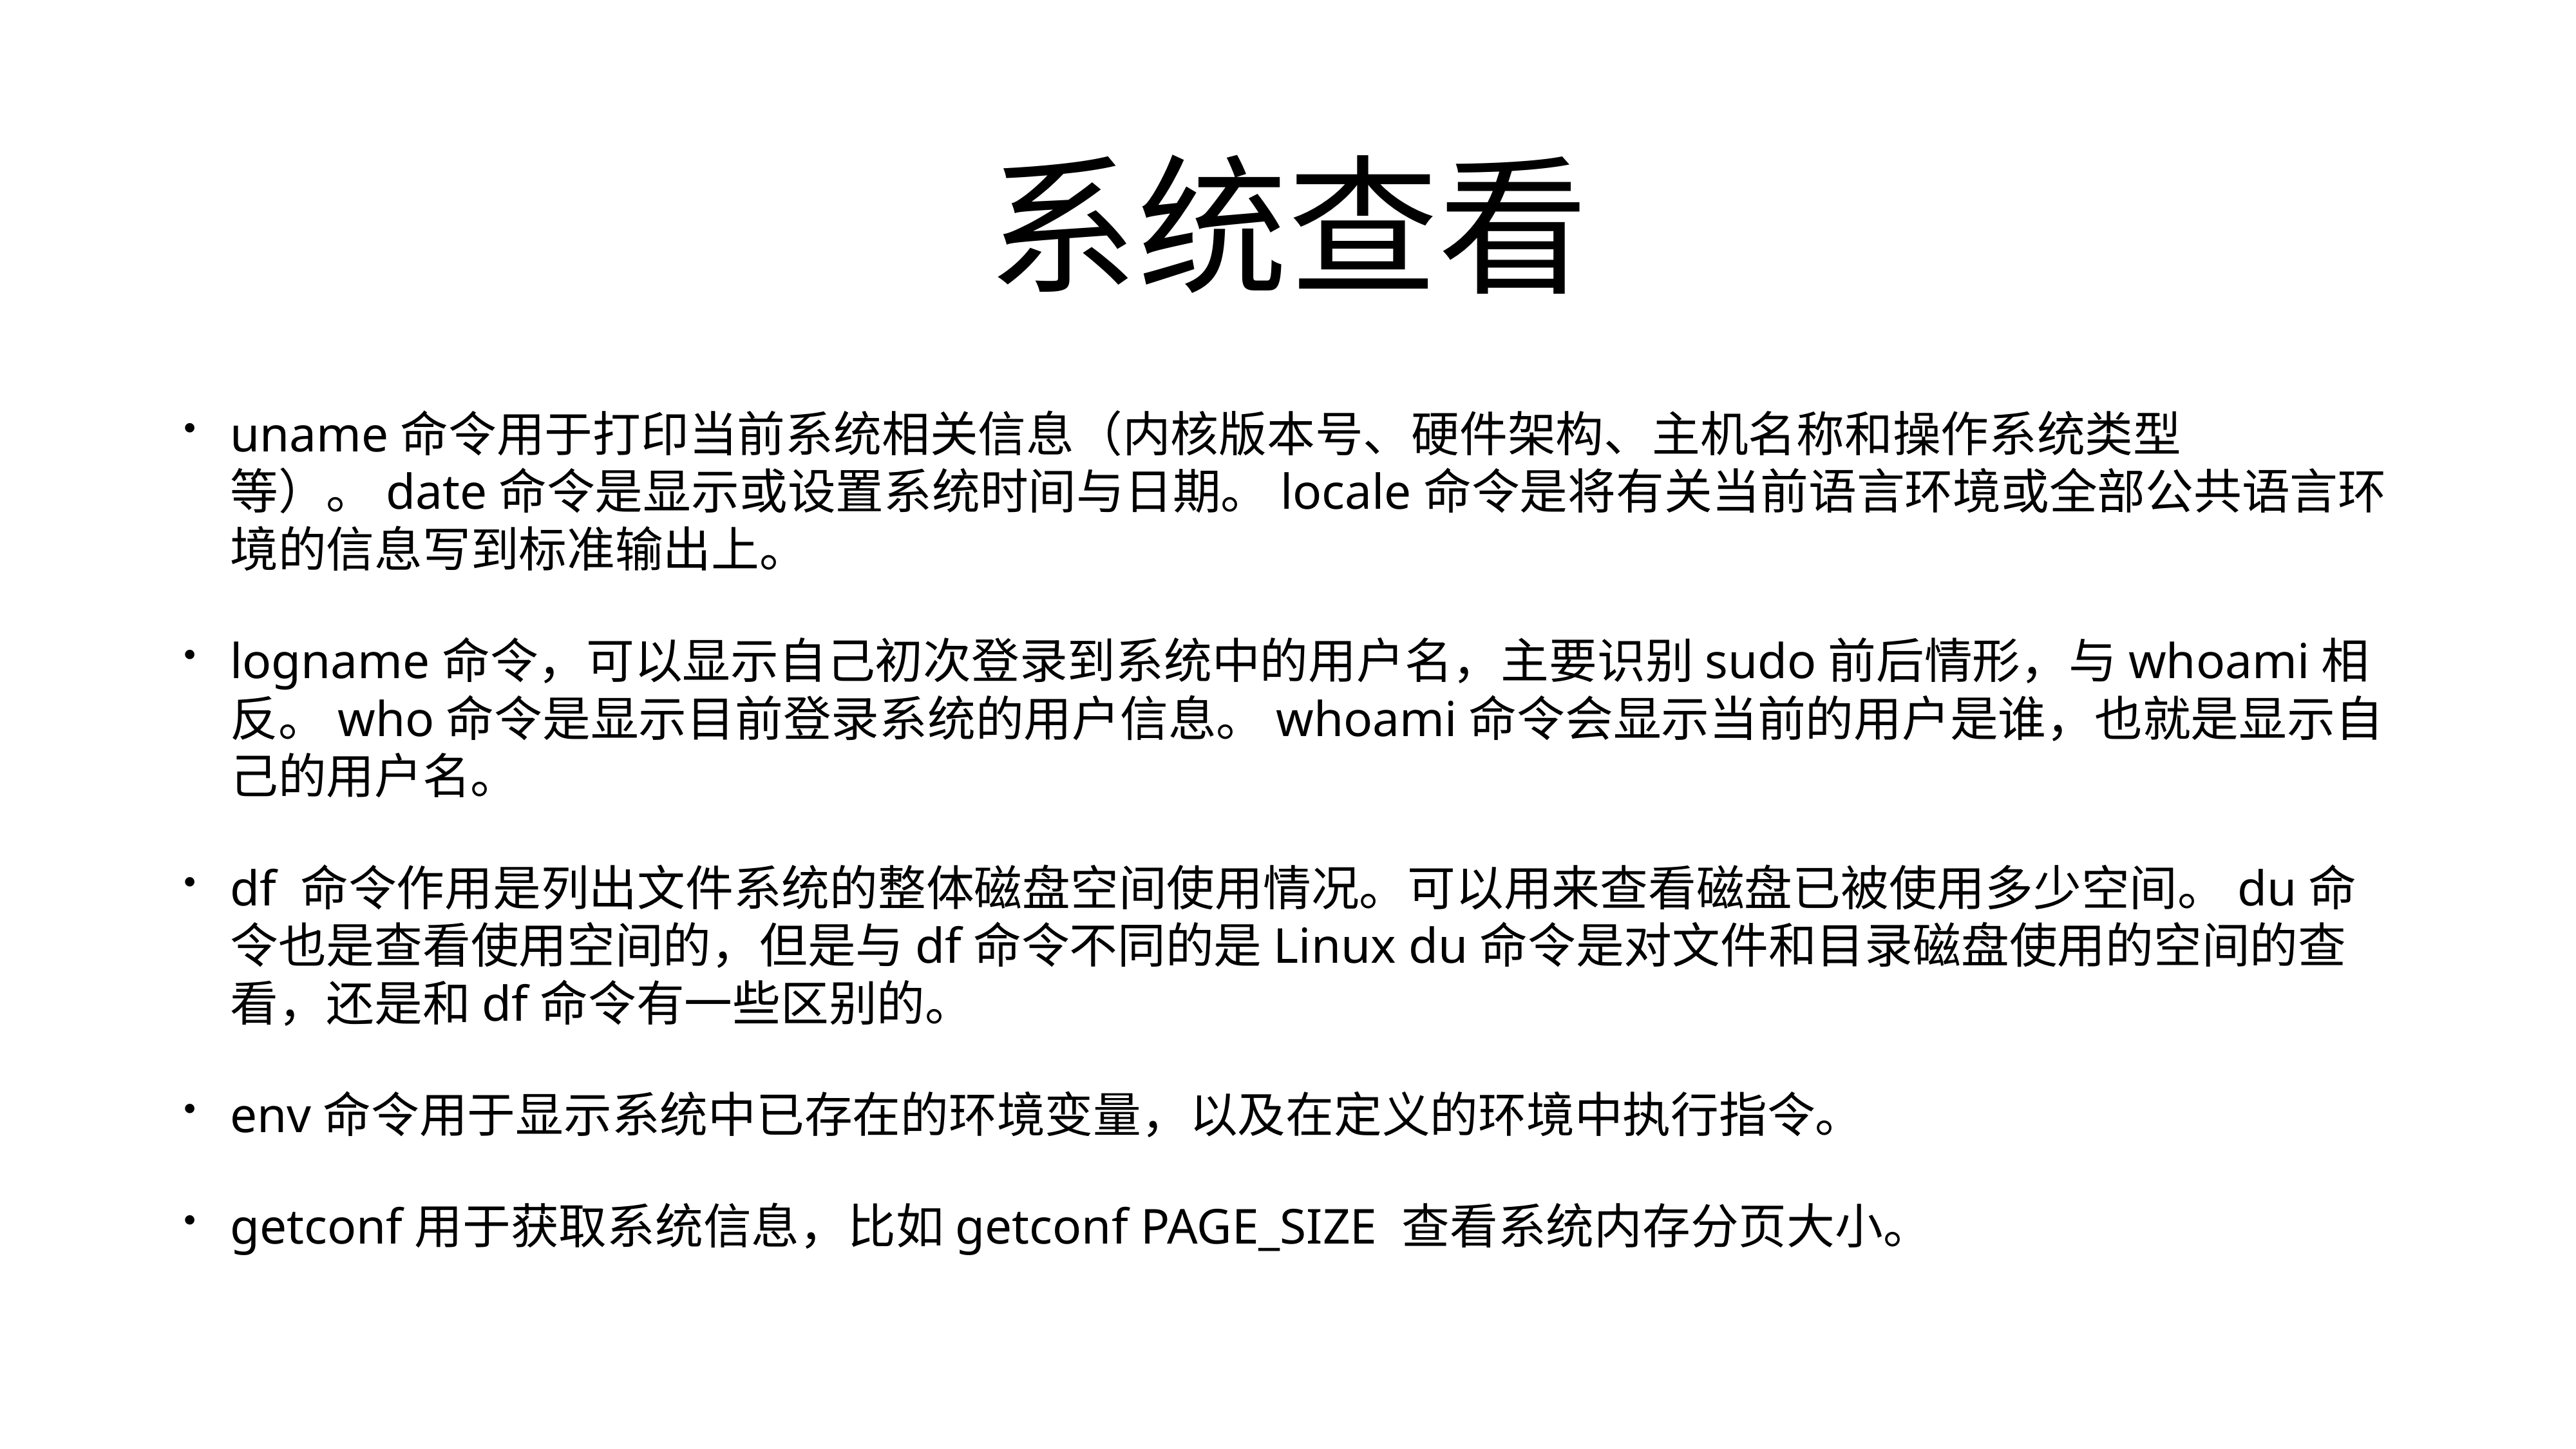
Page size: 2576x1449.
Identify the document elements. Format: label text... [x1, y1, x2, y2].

list uname命令用于打印当前系统相关信息（内核版本号、硬件架构、主机名称和操作系统类型等）。date命令是显示或设置系统时间与日期。locale命令是将有关当前语言环境或全部公共语言环境的信息写到标准输出上。 logname命令，可以显示自己初次登录到系统中的用户名，主要识别sudo前后情形，与whoami相反。who命令是显示目前登录系统的用户信息。whoami命令会显示当前的用户是谁，也就是显示自己的用户名。 df 命令作用是列出文件系统的整体磁盘空间使用情况。可以用来查看磁盘已被使用多少空间。du命令也是查看使用空间的，但是与df命令不同的是Linux du命令是对文件和目录磁盘使用的空间的查看，还是和df命令有一些区别的。 env命令用于显示系统中已存在的环境变量，以及在定义的环境中执行指令。 getconf用于获取系统信息，比如getconf PAGE_SIZE 查看系统内存分页大小。 [178, 341, 2398, 1316]
title 系统查看 [178, 100, 2398, 341]
